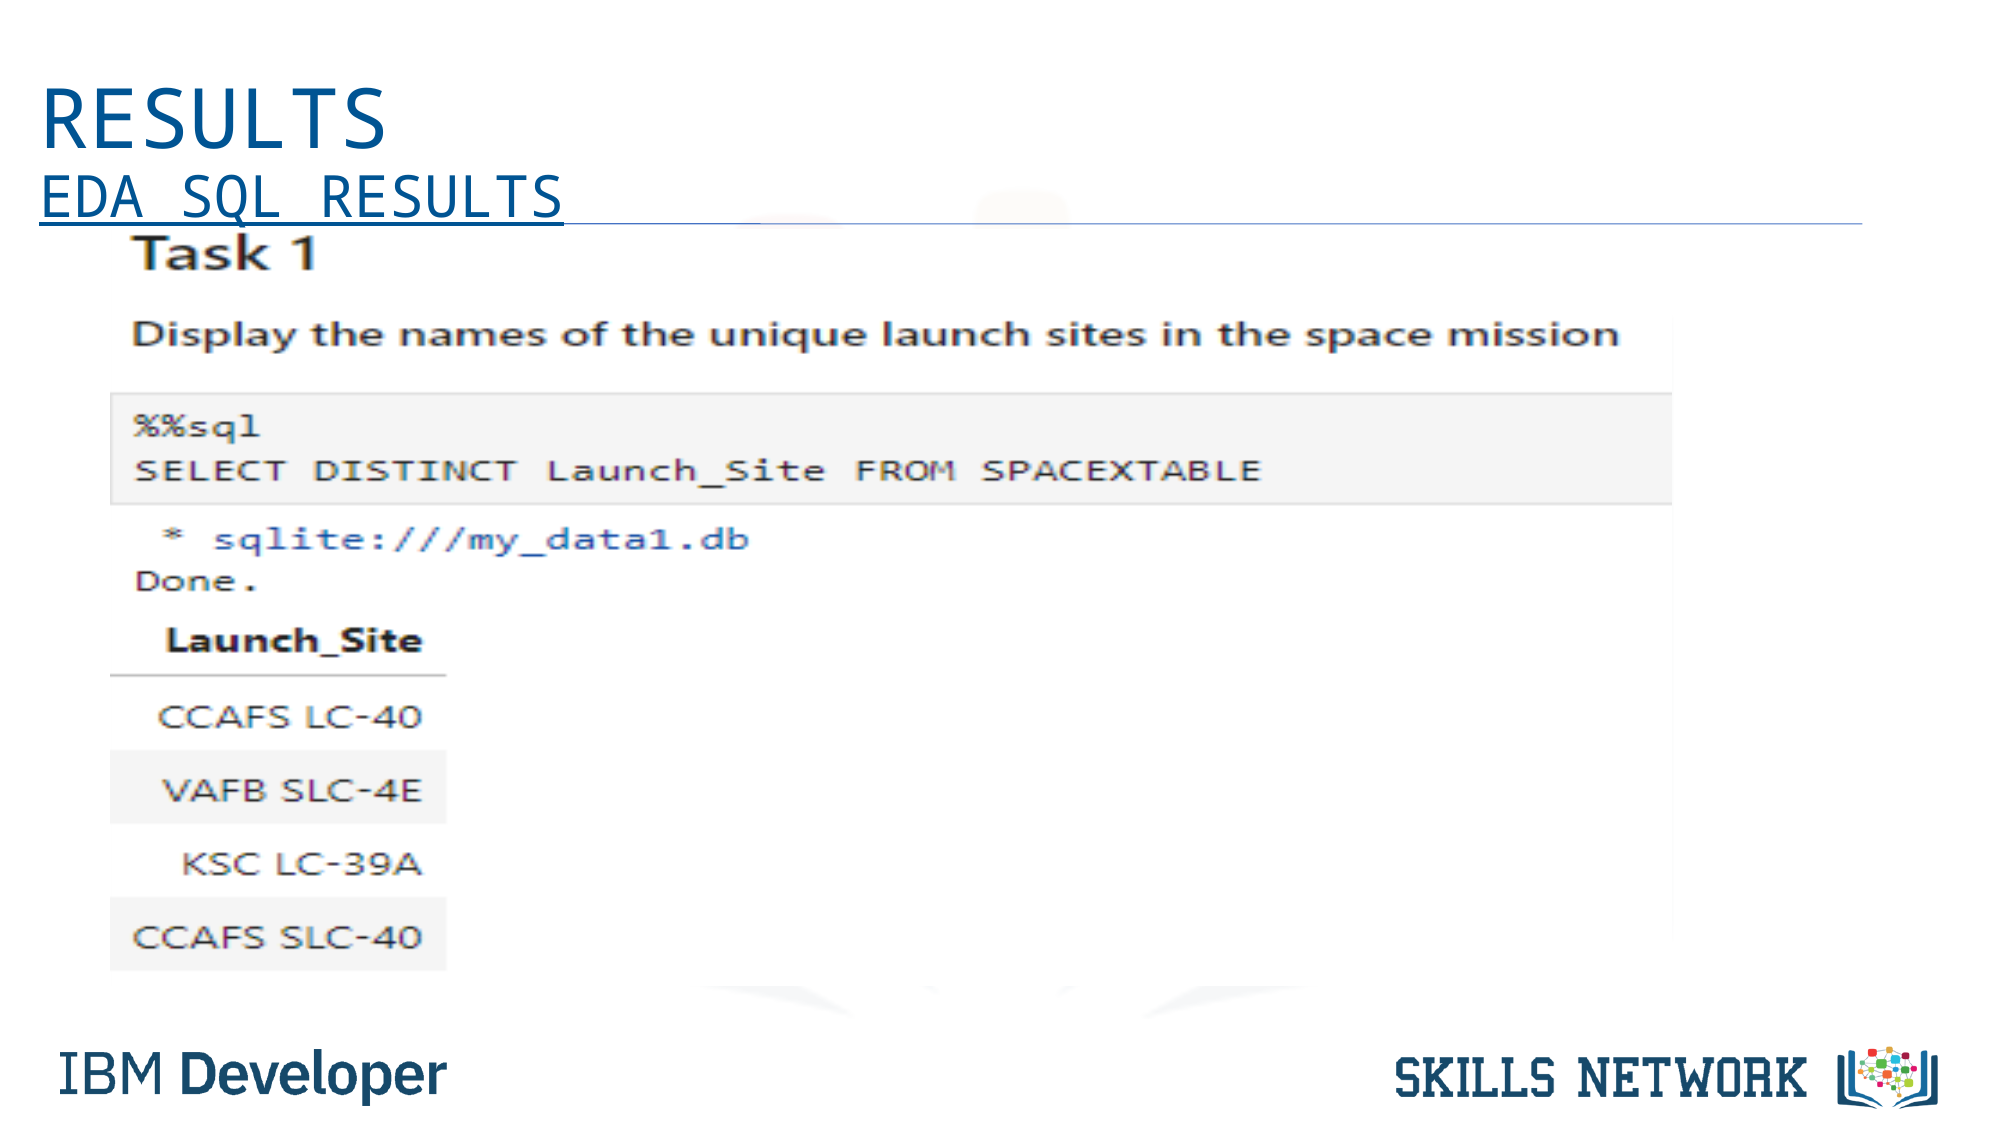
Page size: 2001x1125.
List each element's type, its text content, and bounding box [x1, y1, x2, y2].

title RESULTS EDA SQL RESULTS [24, 44, 1750, 262]
picture [55, 1045, 459, 1108]
picture [110, 229, 1672, 986]
picture [1390, 1045, 1945, 1111]
